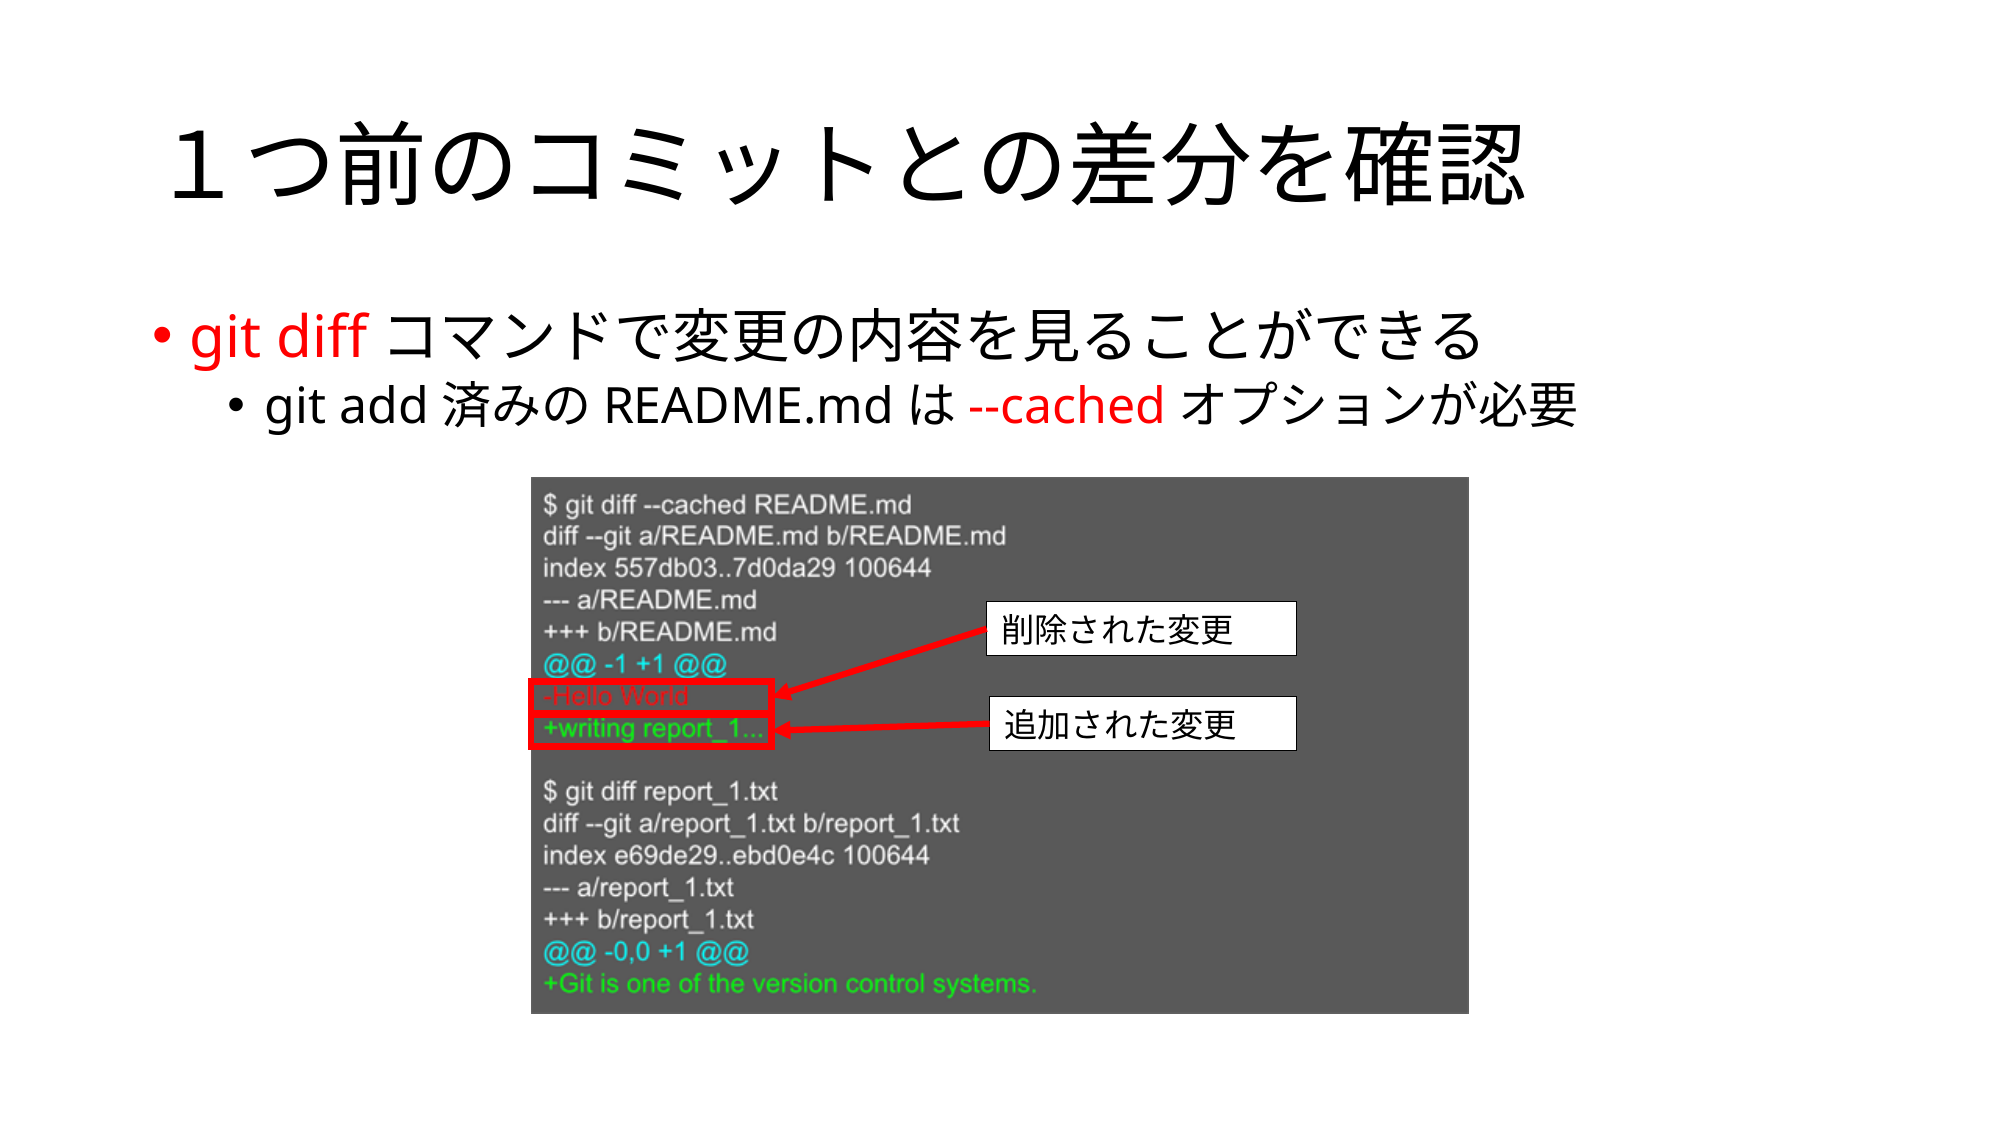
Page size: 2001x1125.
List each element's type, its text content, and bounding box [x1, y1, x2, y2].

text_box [531, 477, 1469, 1014]
title １つ前のコミットとの差分を確認 [137, 59, 1863, 278]
list git diffコマンドで変更の内容を見ることができる git add済みのREADME.mdは--cachedオプションが必要 [137, 299, 1863, 1014]
